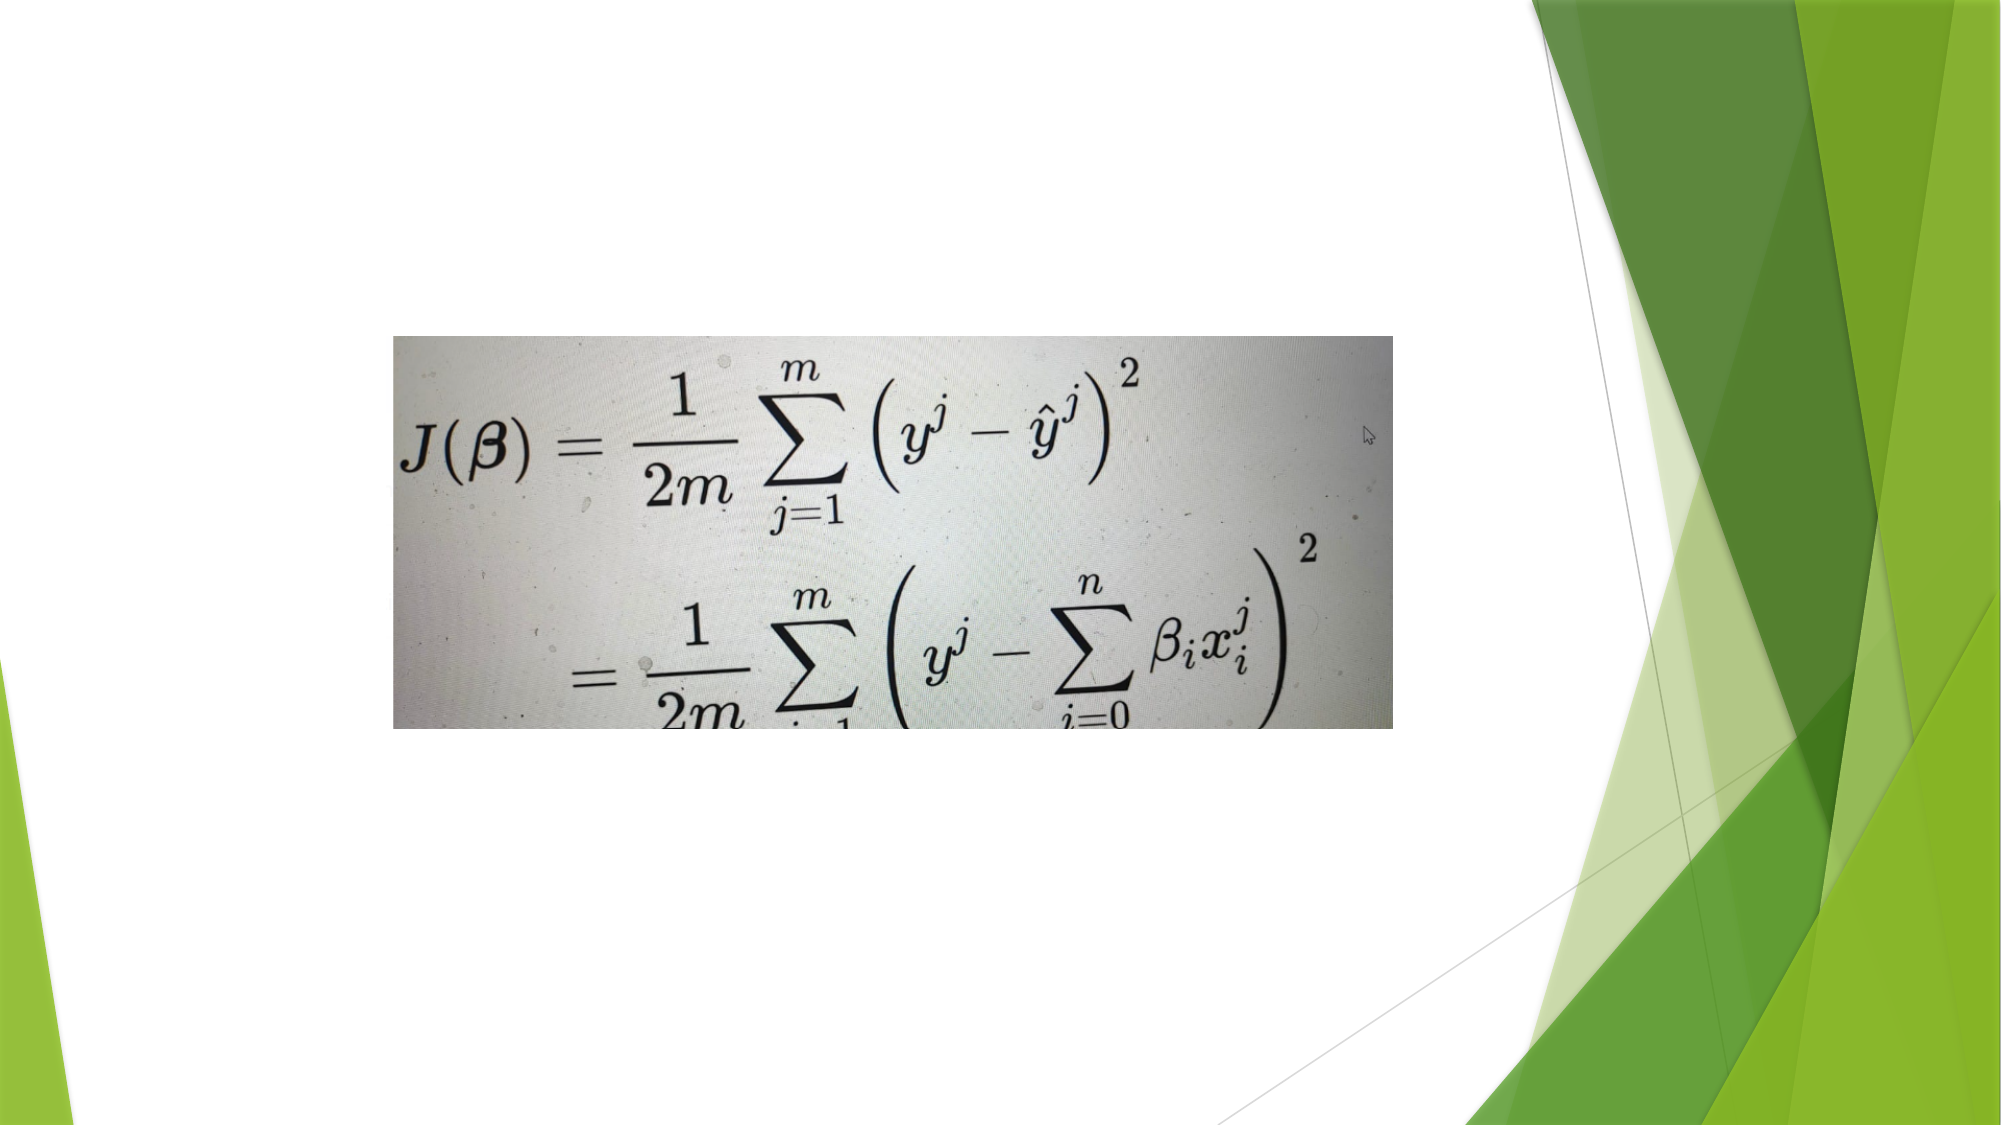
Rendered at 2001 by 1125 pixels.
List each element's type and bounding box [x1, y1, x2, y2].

picture [385, 336, 1394, 729]
